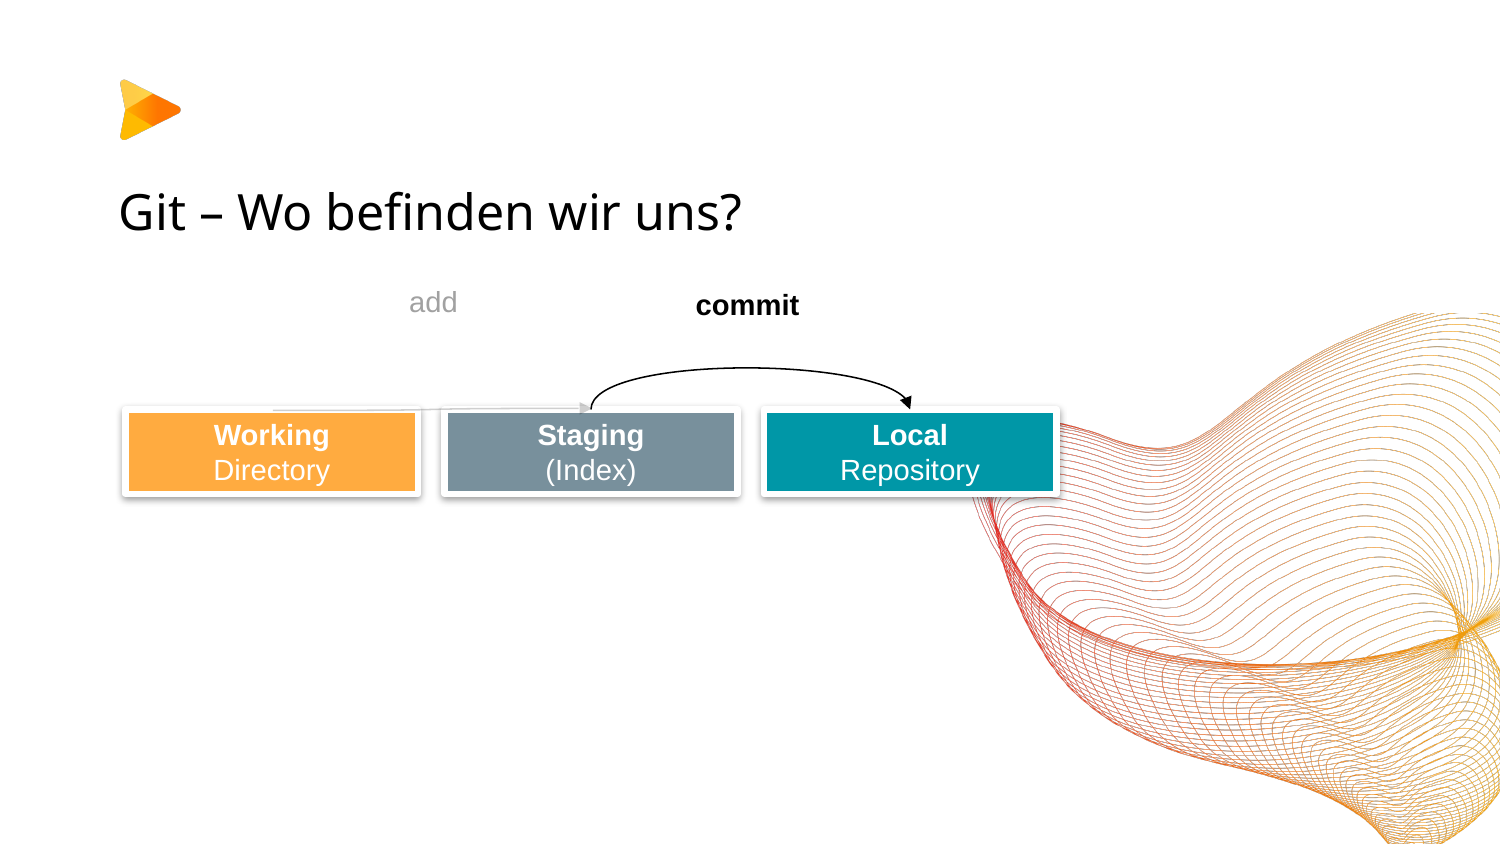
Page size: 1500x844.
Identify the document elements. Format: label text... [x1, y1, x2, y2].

text_box Local Repository [761, 406, 1060, 497]
text_box add [394, 275, 426, 326]
text_box commit [758, 279, 820, 329]
text_box add [438, 275, 518, 326]
title Git – Wo befinden wir uns? [103, 151, 932, 271]
text_box commit [680, 279, 745, 329]
picture [119, 78, 181, 140]
picture [967, 313, 1500, 844]
text_box Staging (Index) [441, 406, 741, 497]
text_box Working Directory [122, 406, 421, 497]
